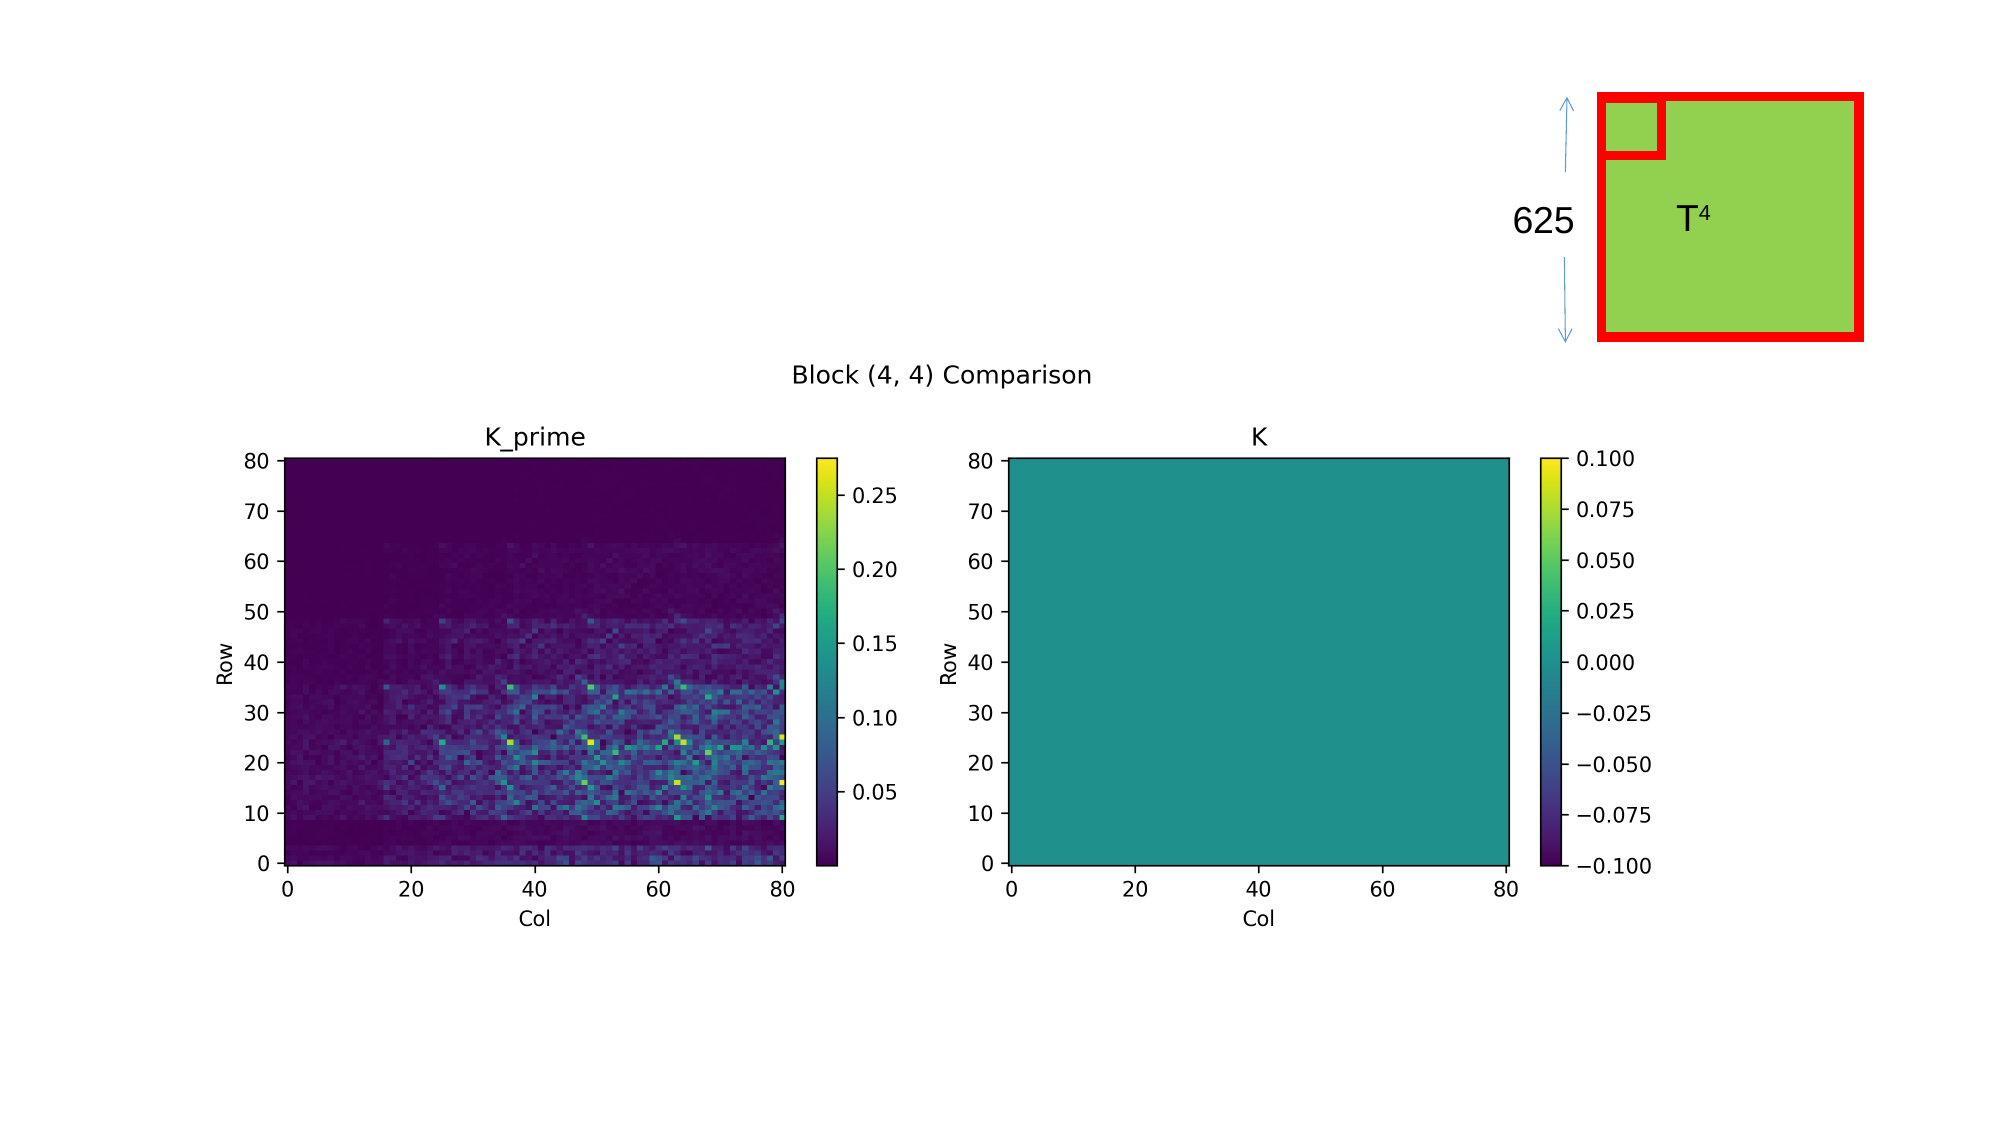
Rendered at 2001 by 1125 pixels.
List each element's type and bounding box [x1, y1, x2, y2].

picture [191, 352, 1692, 953]
text_box [1497, 96, 1860, 343]
